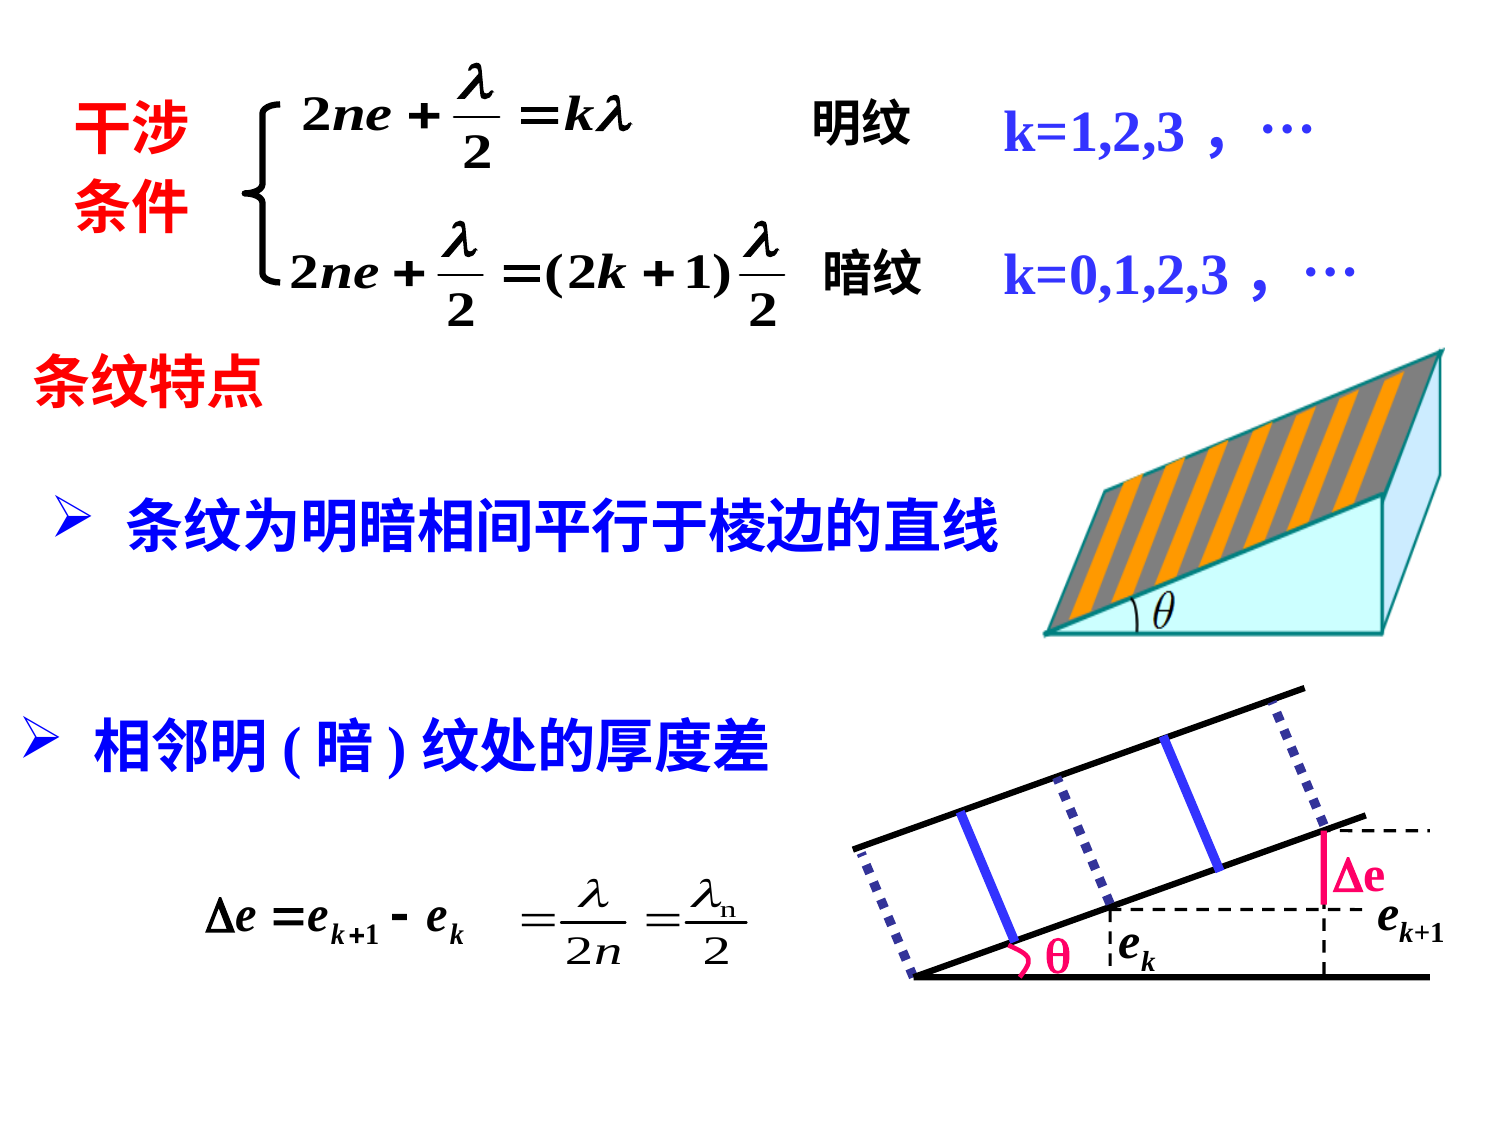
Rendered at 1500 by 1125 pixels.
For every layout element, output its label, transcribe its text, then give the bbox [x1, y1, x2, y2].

text_box k=1,2,3，… [989, 85, 1423, 171]
picture [1038, 337, 1445, 640]
text_box 相邻明(暗)纹处的厚度差 [3, 701, 786, 787]
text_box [197, 880, 477, 958]
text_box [852, 687, 1468, 991]
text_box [280, 205, 965, 338]
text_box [506, 868, 758, 974]
text_box 条纹为明暗相间平行于棱边的直线 [36, 481, 1015, 567]
text_box k=0,1,2,3，… [988, 228, 1411, 314]
text_box 干涉 条件 [58, 103, 245, 246]
text_box 条纹特点 [17, 337, 313, 423]
text_box [244, 104, 281, 283]
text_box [292, 47, 985, 180]
